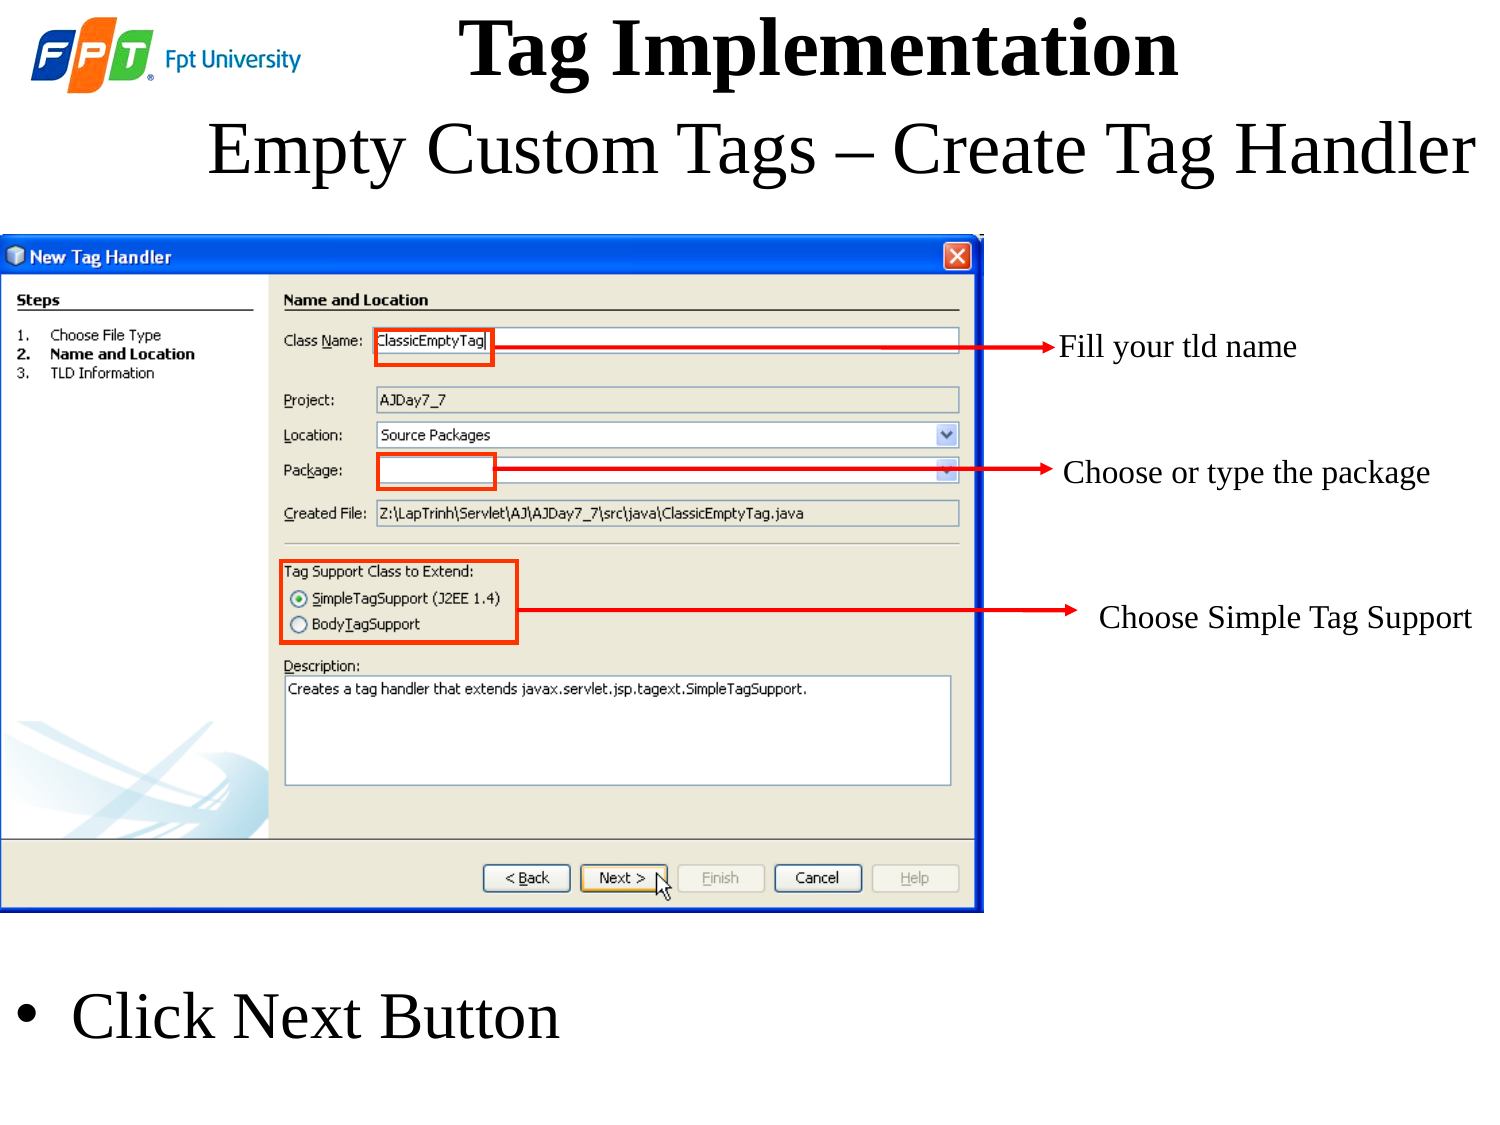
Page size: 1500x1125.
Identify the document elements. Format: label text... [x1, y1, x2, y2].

title Tag Implementation Empty Custom Tags – Create Tag Handler [159, 0, 1500, 201]
list Click Next Button [0, 964, 1500, 1075]
text_box Fill your tld name [1043, 316, 1477, 372]
text_box Choose or type the package [1048, 442, 1481, 498]
text_box Choose Simple Tag Support [1084, 588, 1500, 643]
picture [0, 233, 985, 913]
text_box [989, 462, 1048, 475]
text_box [989, 603, 1078, 617]
picture [0, 0, 159, 122]
